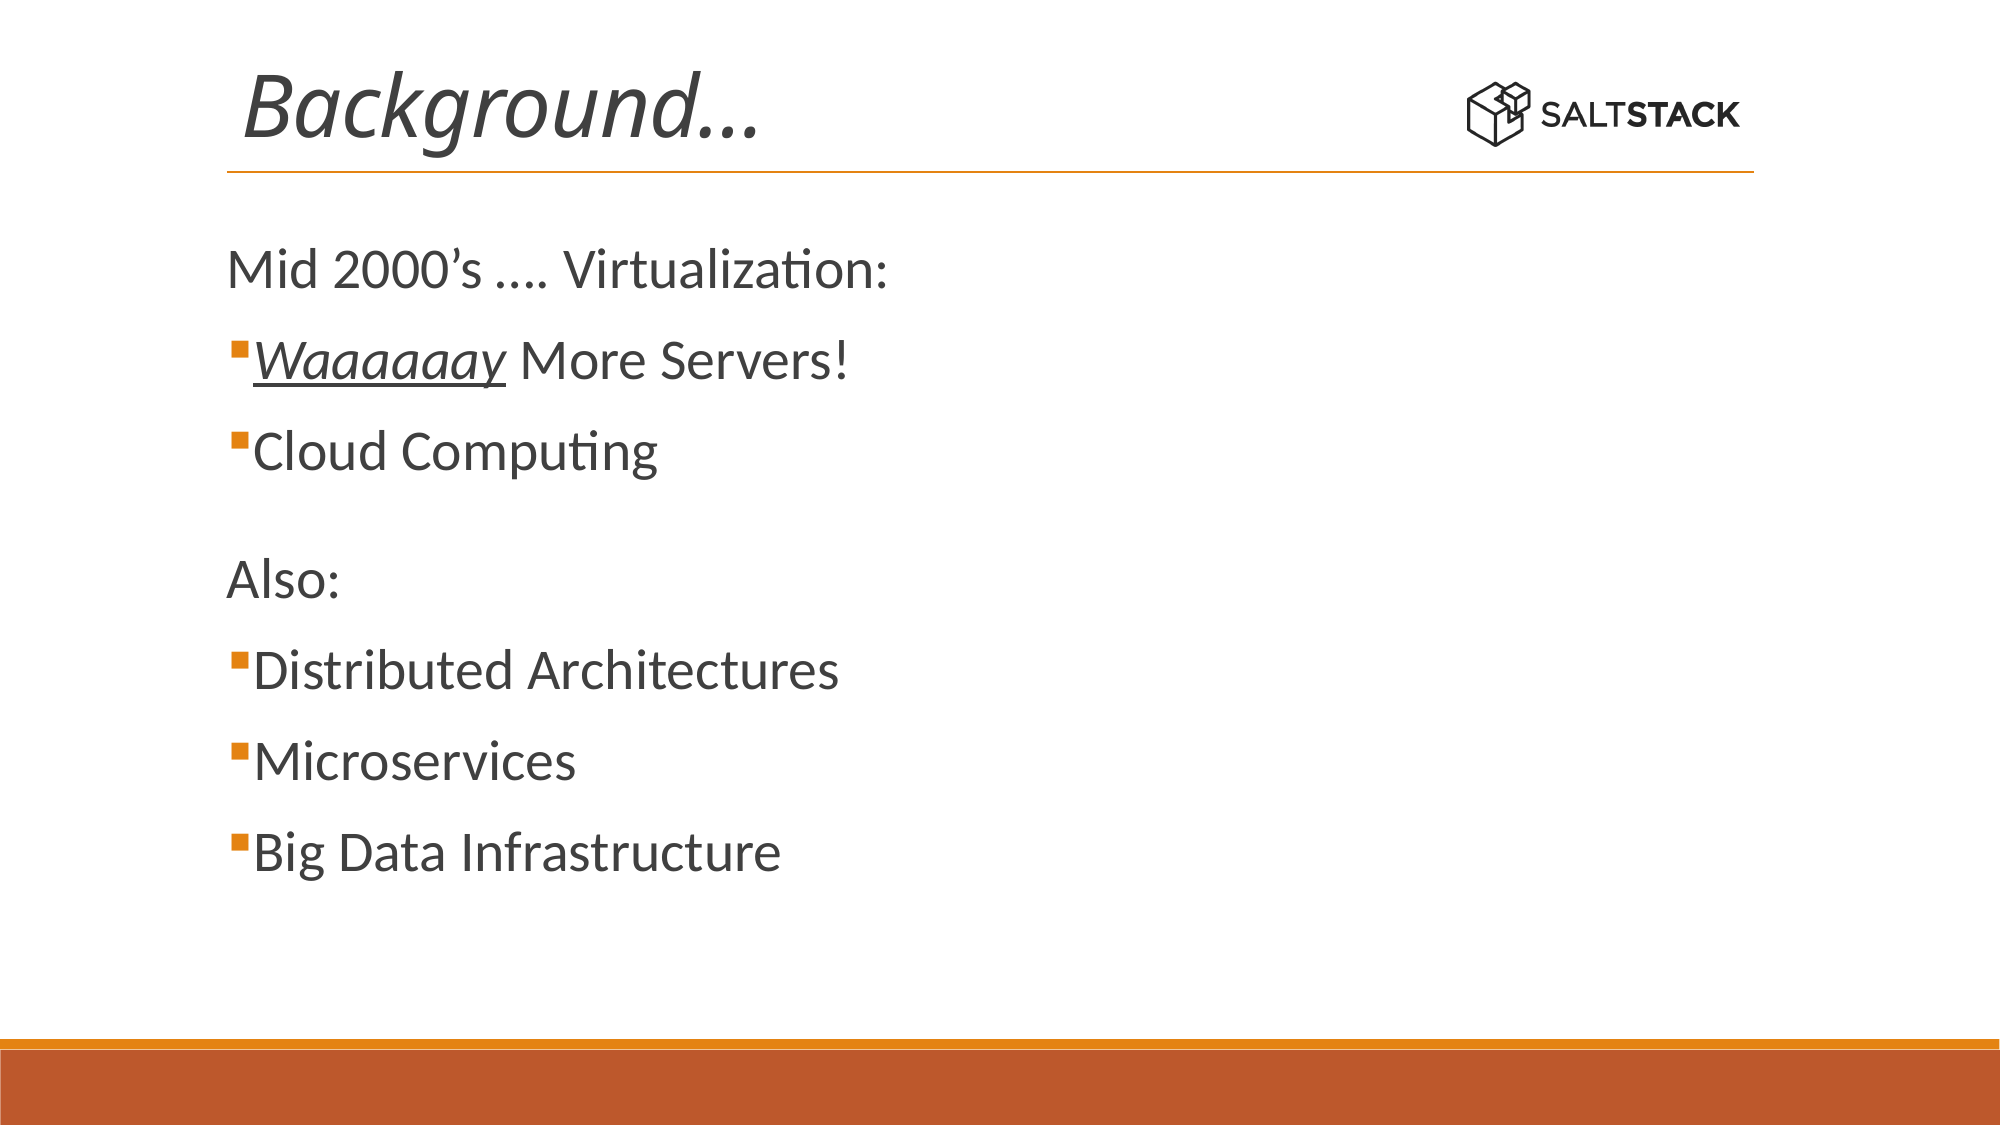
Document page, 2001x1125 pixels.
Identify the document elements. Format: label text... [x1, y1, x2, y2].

picture [1467, 70, 1741, 158]
list Mid 2000’s …. Virtualization: Waaaaaay More Servers! Cloud Computing Also: Distributed Architectures Microservices Big Data Infrastructure [226, 231, 1877, 1030]
title Background… [226, 58, 1604, 163]
